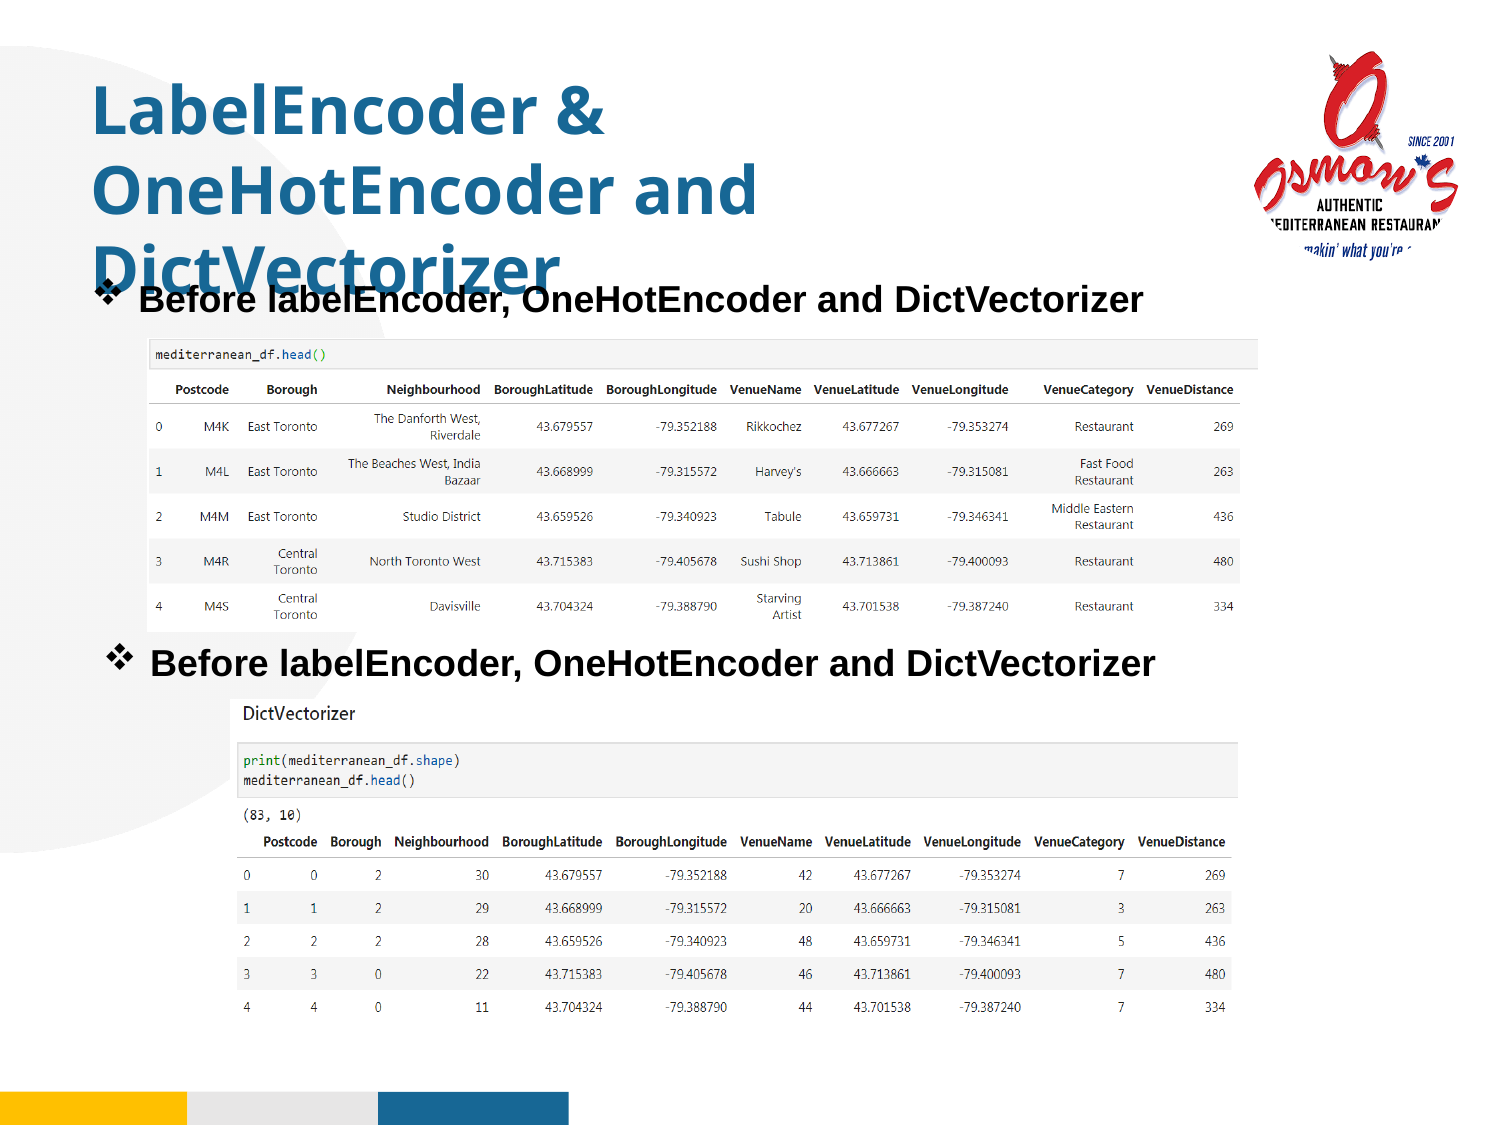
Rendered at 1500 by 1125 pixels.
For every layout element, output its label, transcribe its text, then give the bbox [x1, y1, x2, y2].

title LabelEncoder & OneHotEncoder and DictVectorizer [75, 75, 1163, 300]
text_box Before labelEncoder, OneHotEncoder and DictVectorizer [88, 631, 1306, 692]
picture [0, 46, 1258, 1024]
picture [1250, 49, 1463, 263]
text_box Before labelEncoder, OneHotEncoder and DictVectorizer [76, 267, 1294, 327]
